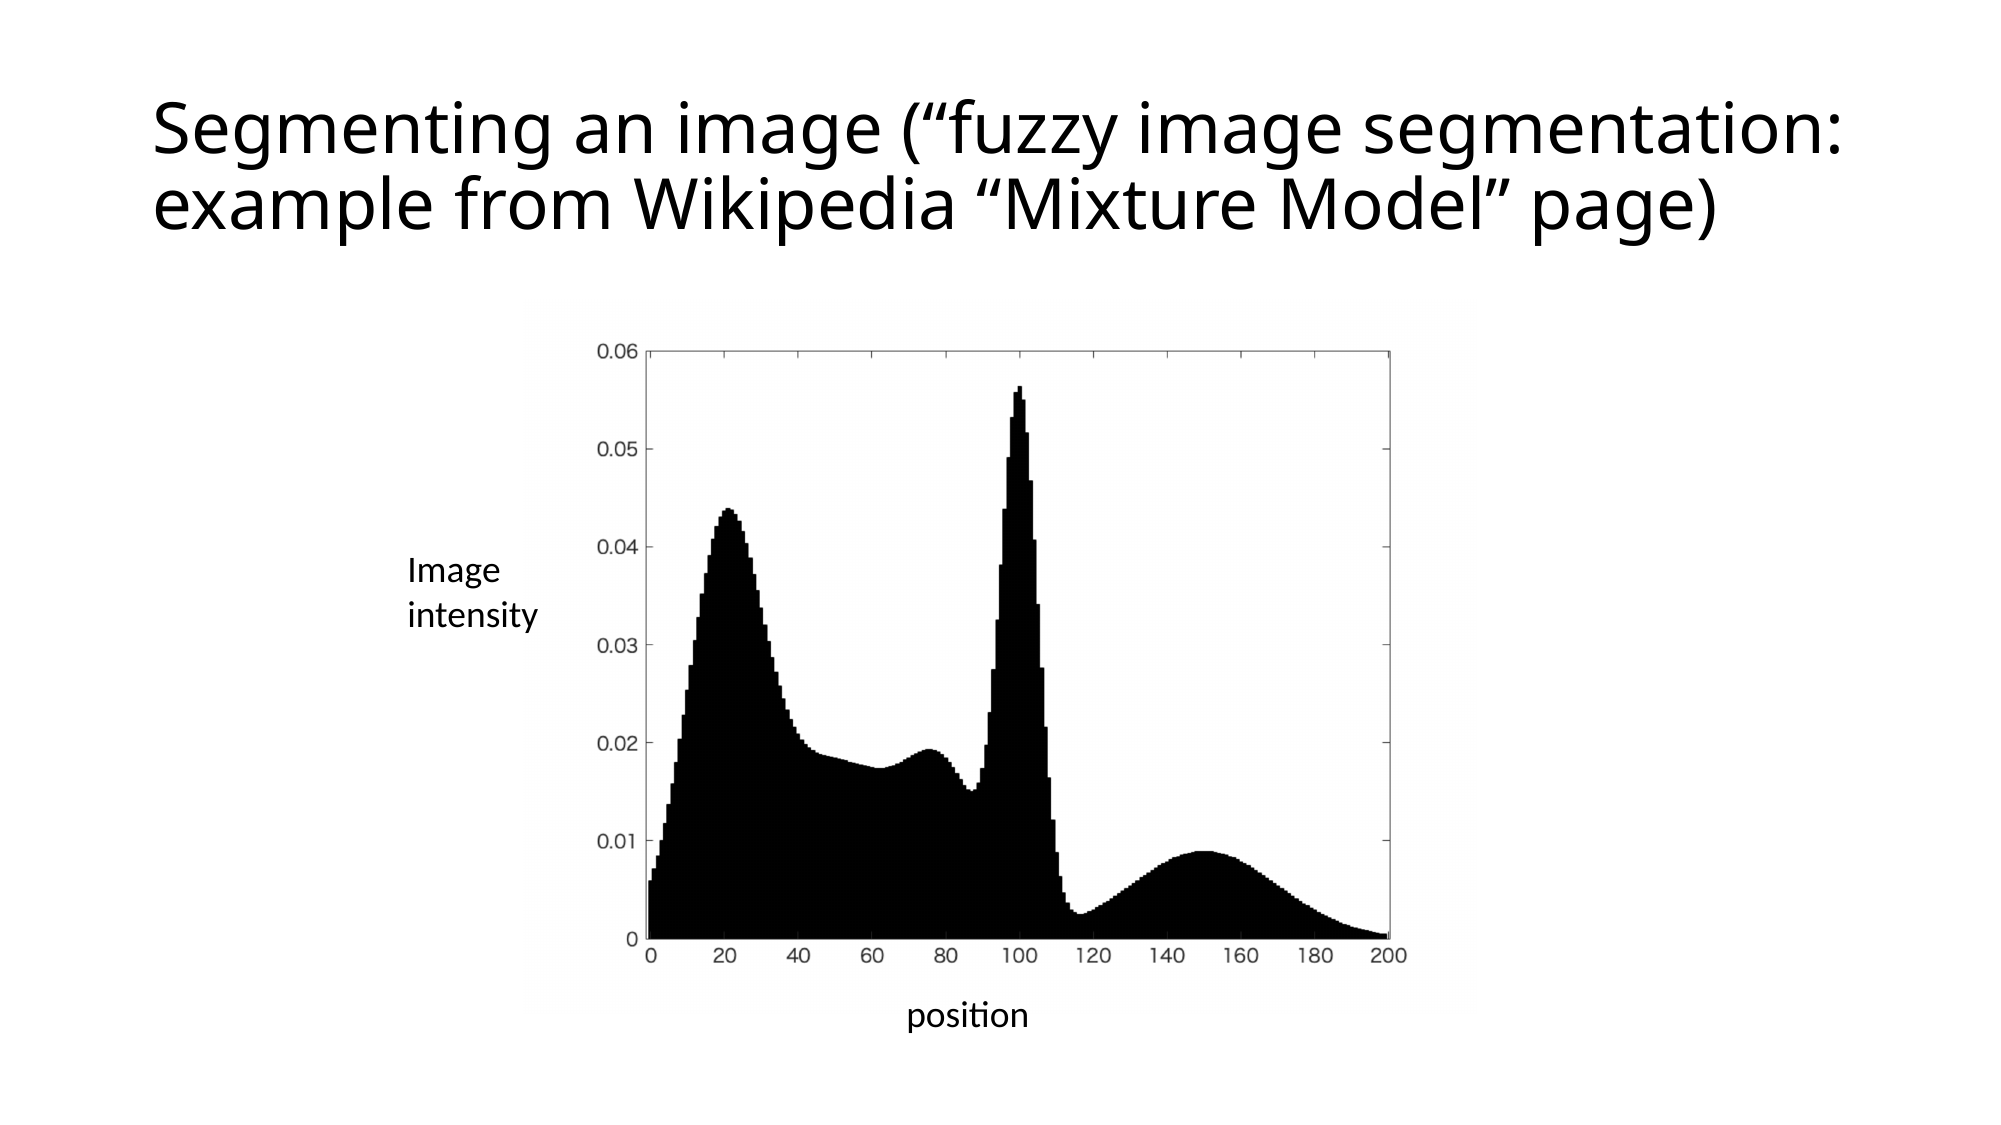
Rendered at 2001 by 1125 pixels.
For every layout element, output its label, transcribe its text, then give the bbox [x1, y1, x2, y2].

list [523, 299, 1477, 1014]
text_box Image intensity [392, 537, 523, 643]
text_box position [891, 1014, 1072, 1043]
title Segmenting an image (“fuzzy image segmentation: example from Wikipedia “Mixture Model” page) [137, 59, 1863, 278]
